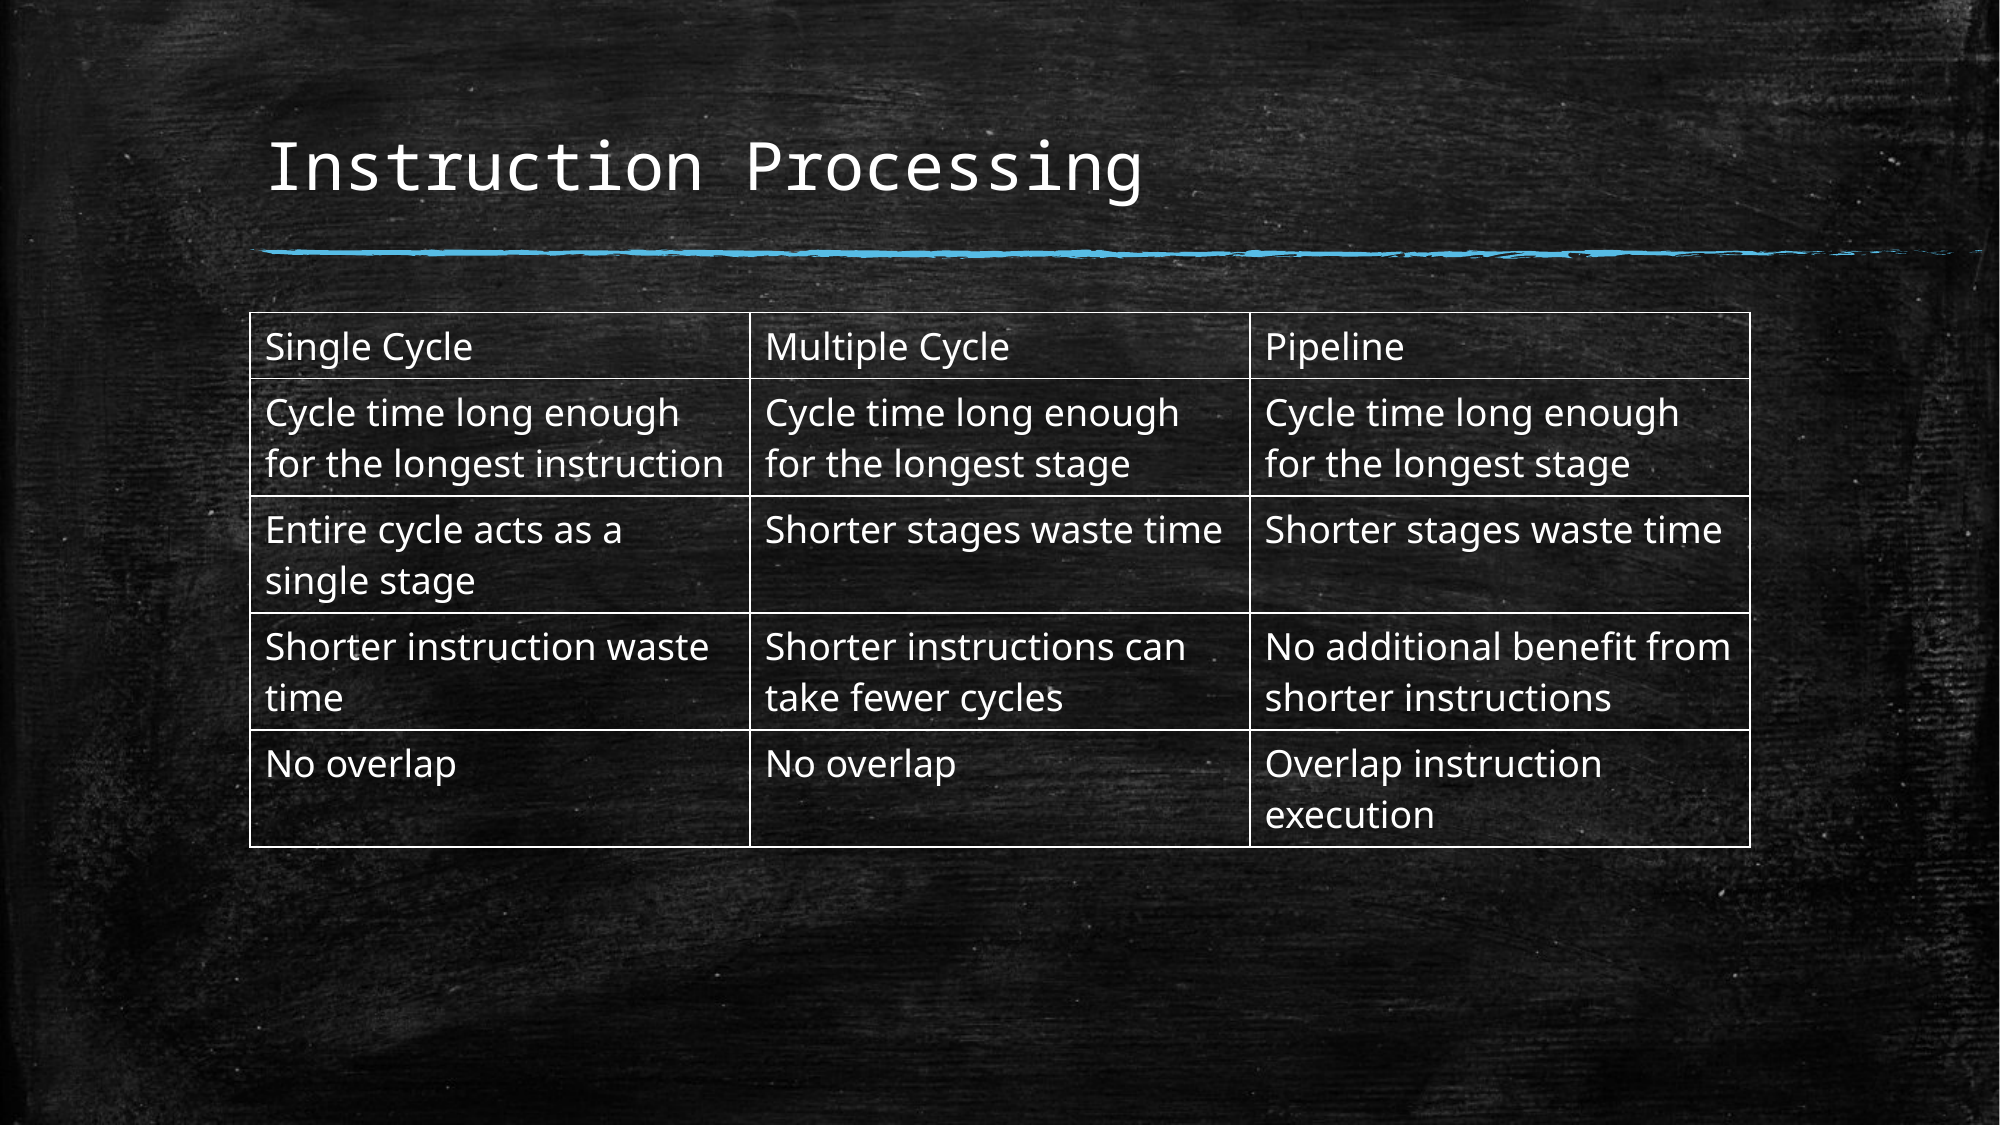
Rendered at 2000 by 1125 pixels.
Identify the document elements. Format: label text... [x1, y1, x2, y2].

table_cell No overlap [751, 731, 1249, 846]
table_cell No overlap [251, 731, 749, 846]
table_cell Shorter stages waste time [751, 497, 1249, 612]
title Instruction Processing [249, 45, 1750, 213]
table_cell Shorter stages waste time [1251, 497, 1749, 612]
table_cell Cycle time long enough for the longest stage [1251, 379, 1749, 495]
table_cell Entire cycle acts as a single stage [251, 497, 749, 612]
table_cell Shorter instruction waste time [251, 614, 749, 729]
table_cell Shorter instructions can take fewer cycles [751, 614, 1249, 729]
table_header Single Cycle [251, 313, 749, 378]
table_cell Overlap instruction execution [1251, 731, 1749, 846]
table_cell Cycle time long enough for the longest instruction [251, 379, 749, 495]
table_cell Cycle time long enough for the longest stage [751, 379, 1249, 495]
table_header Pipeline [1251, 313, 1749, 378]
table_cell No additional benefit from shorter instructions [1251, 614, 1749, 729]
table_header Multiple Cycle [751, 313, 1249, 378]
